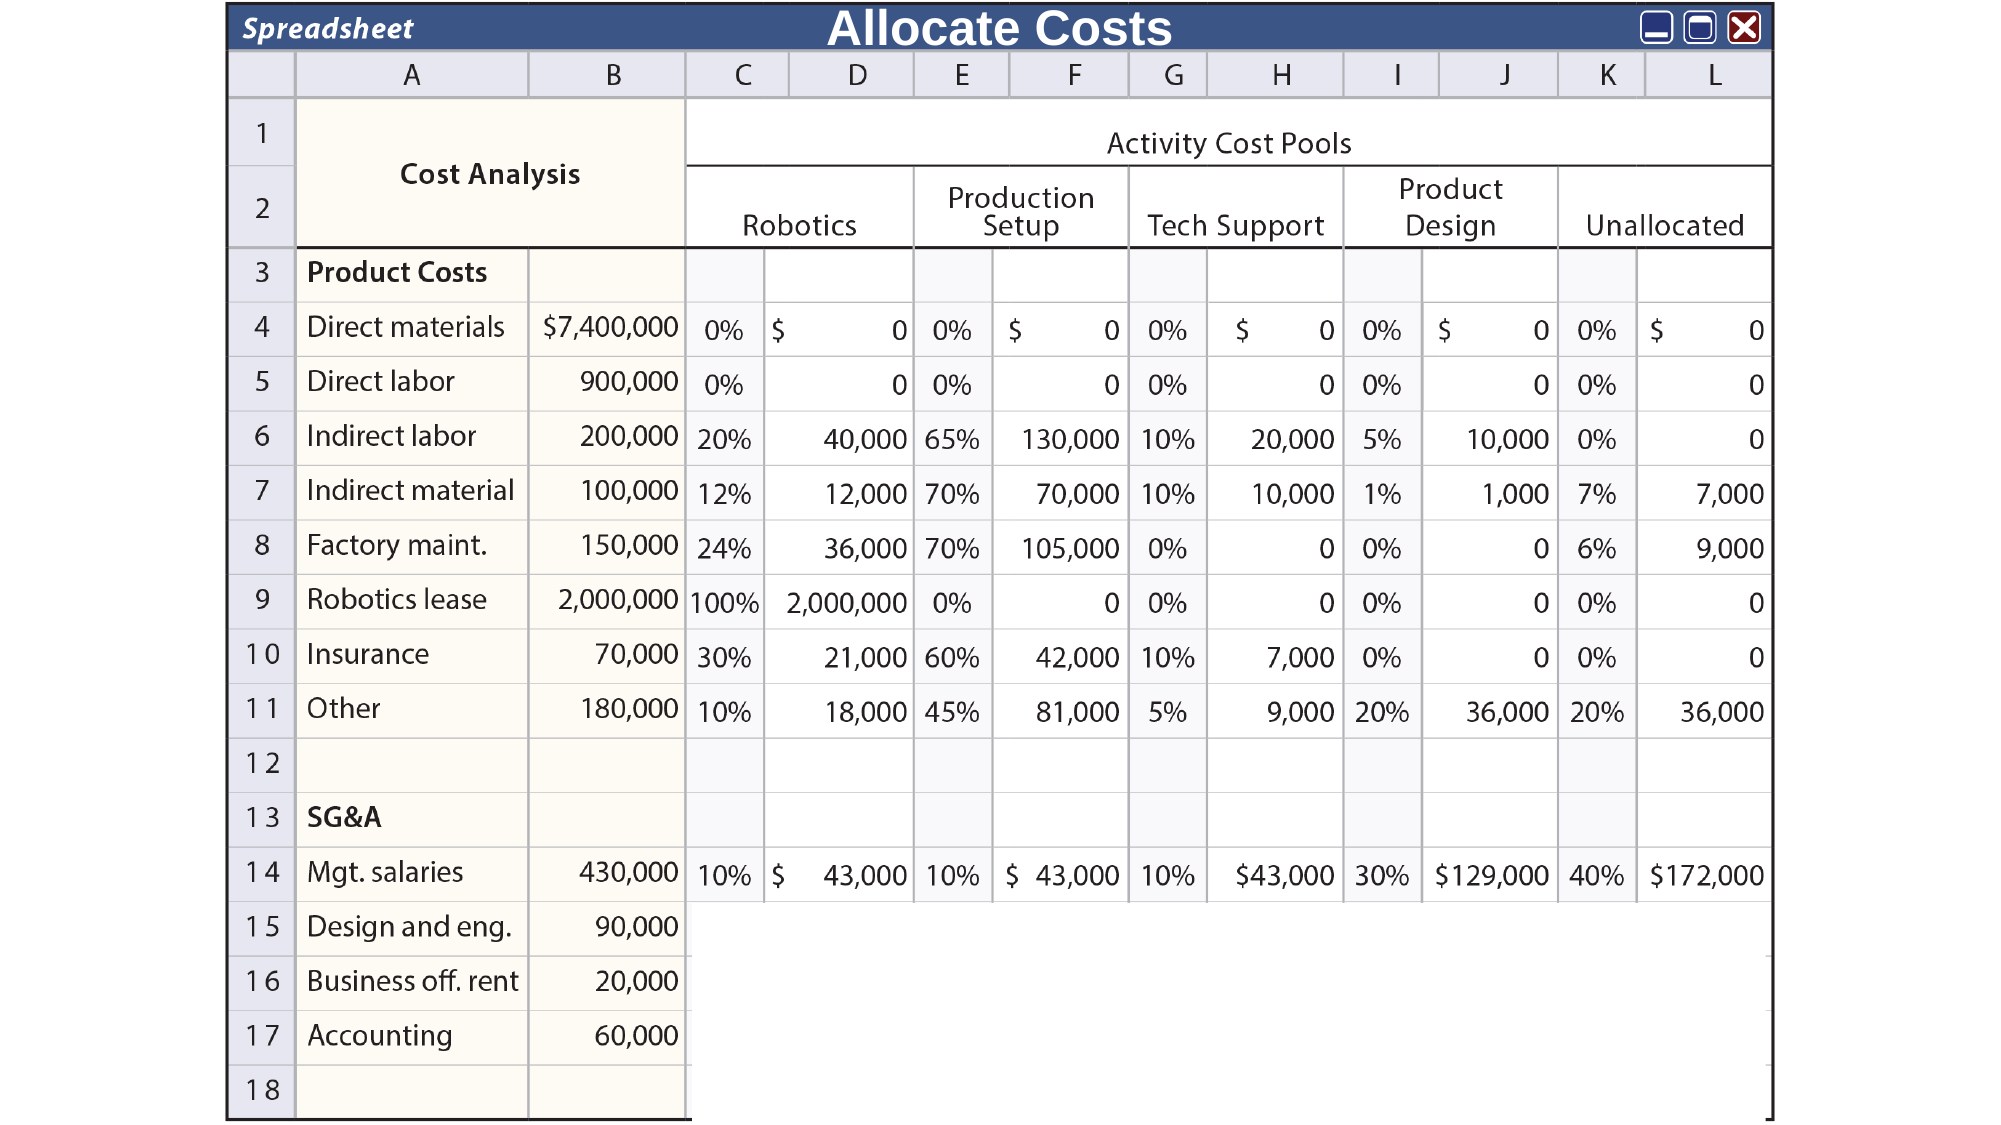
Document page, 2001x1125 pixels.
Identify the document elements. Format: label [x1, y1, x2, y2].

picture [223, 0, 1777, 1125]
